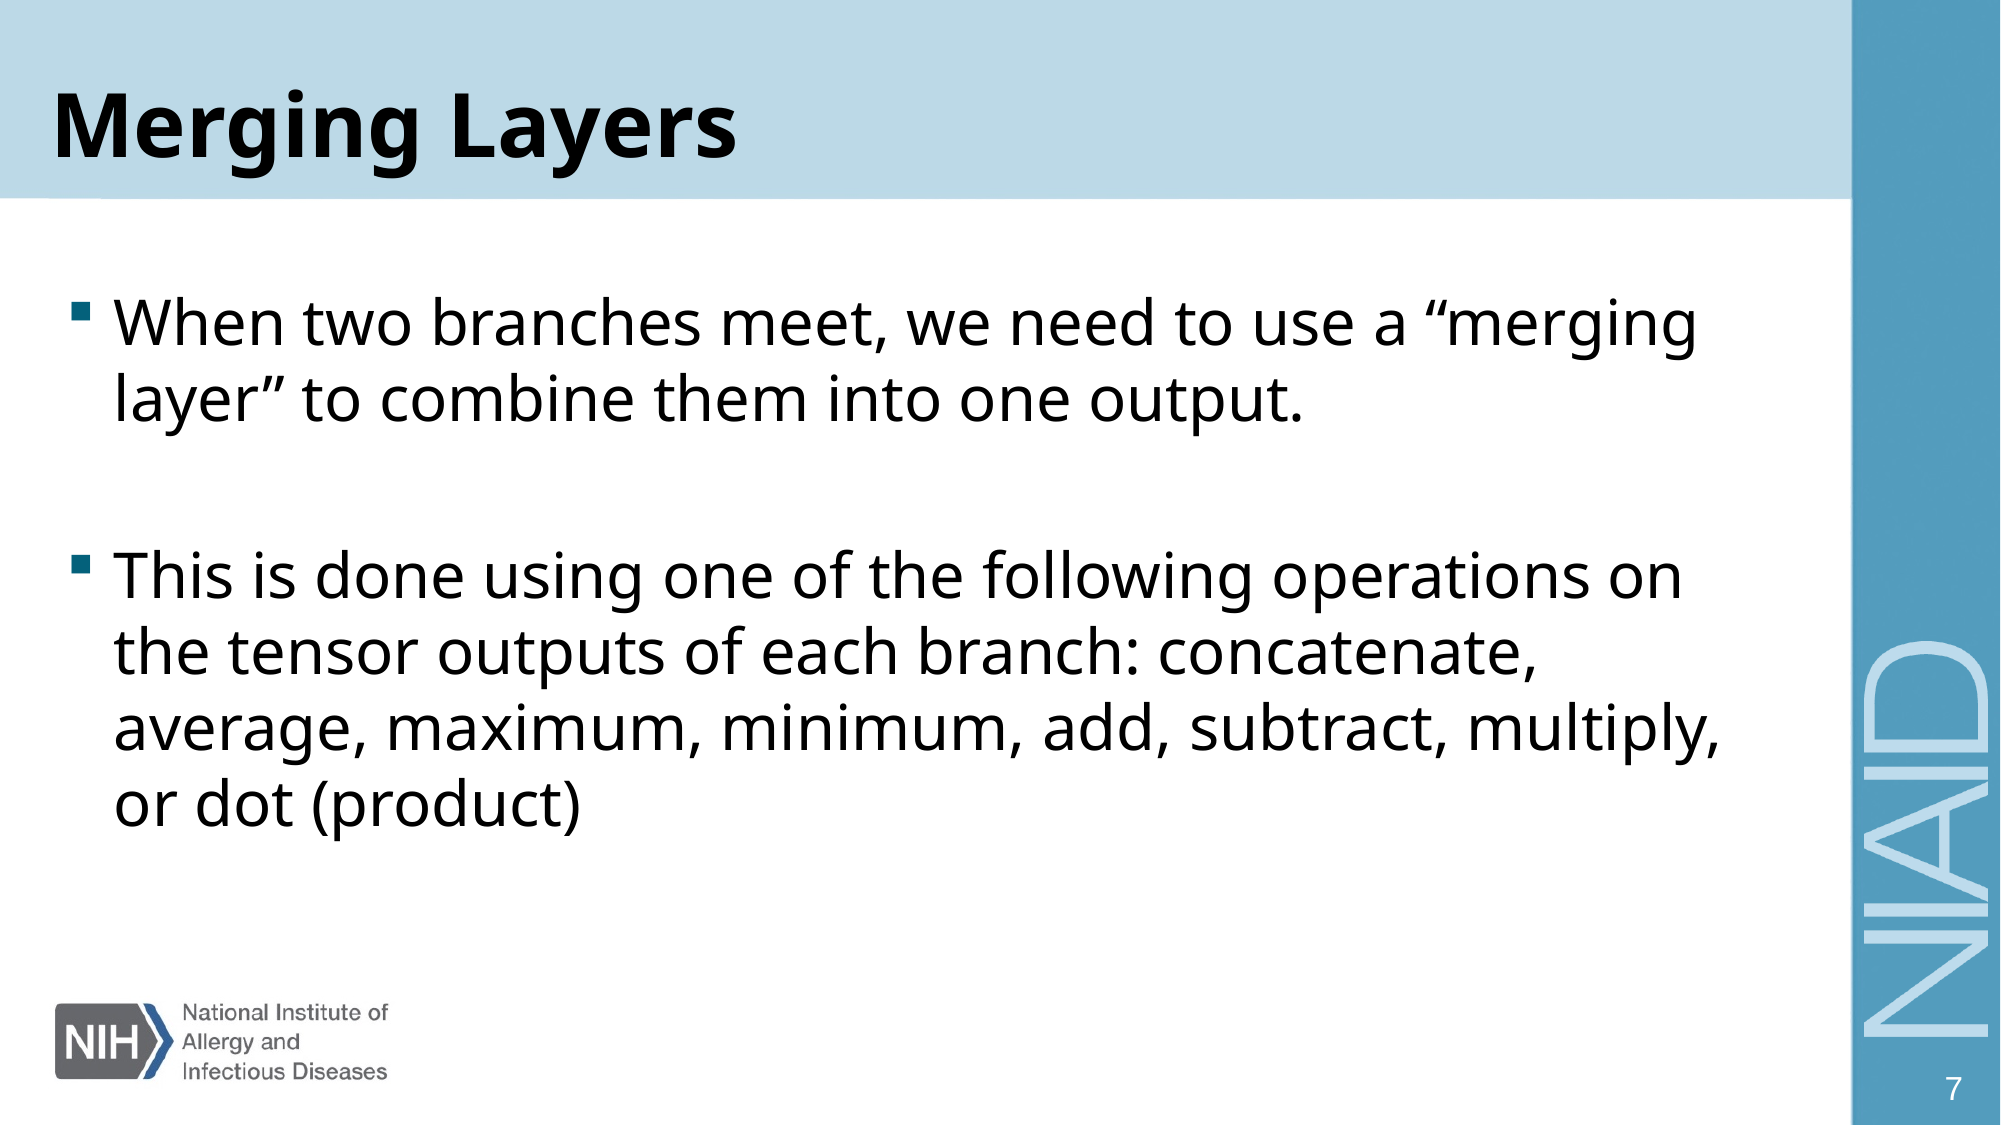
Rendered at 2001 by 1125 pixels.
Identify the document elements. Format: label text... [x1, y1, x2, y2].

title Merging Layers [50, 25, 1753, 176]
picture [0, 0, 2001, 1125]
slide_number 7 [1864, 1053, 1978, 1115]
list When two branches meet, we need to use a “merging layer” to combine them into one output. This is done using one of the following operations on the tensor outputs of each branch: concatenate, average, maximum, minimum, add, subtract, multiply, or dot (product) [66, 281, 1767, 844]
